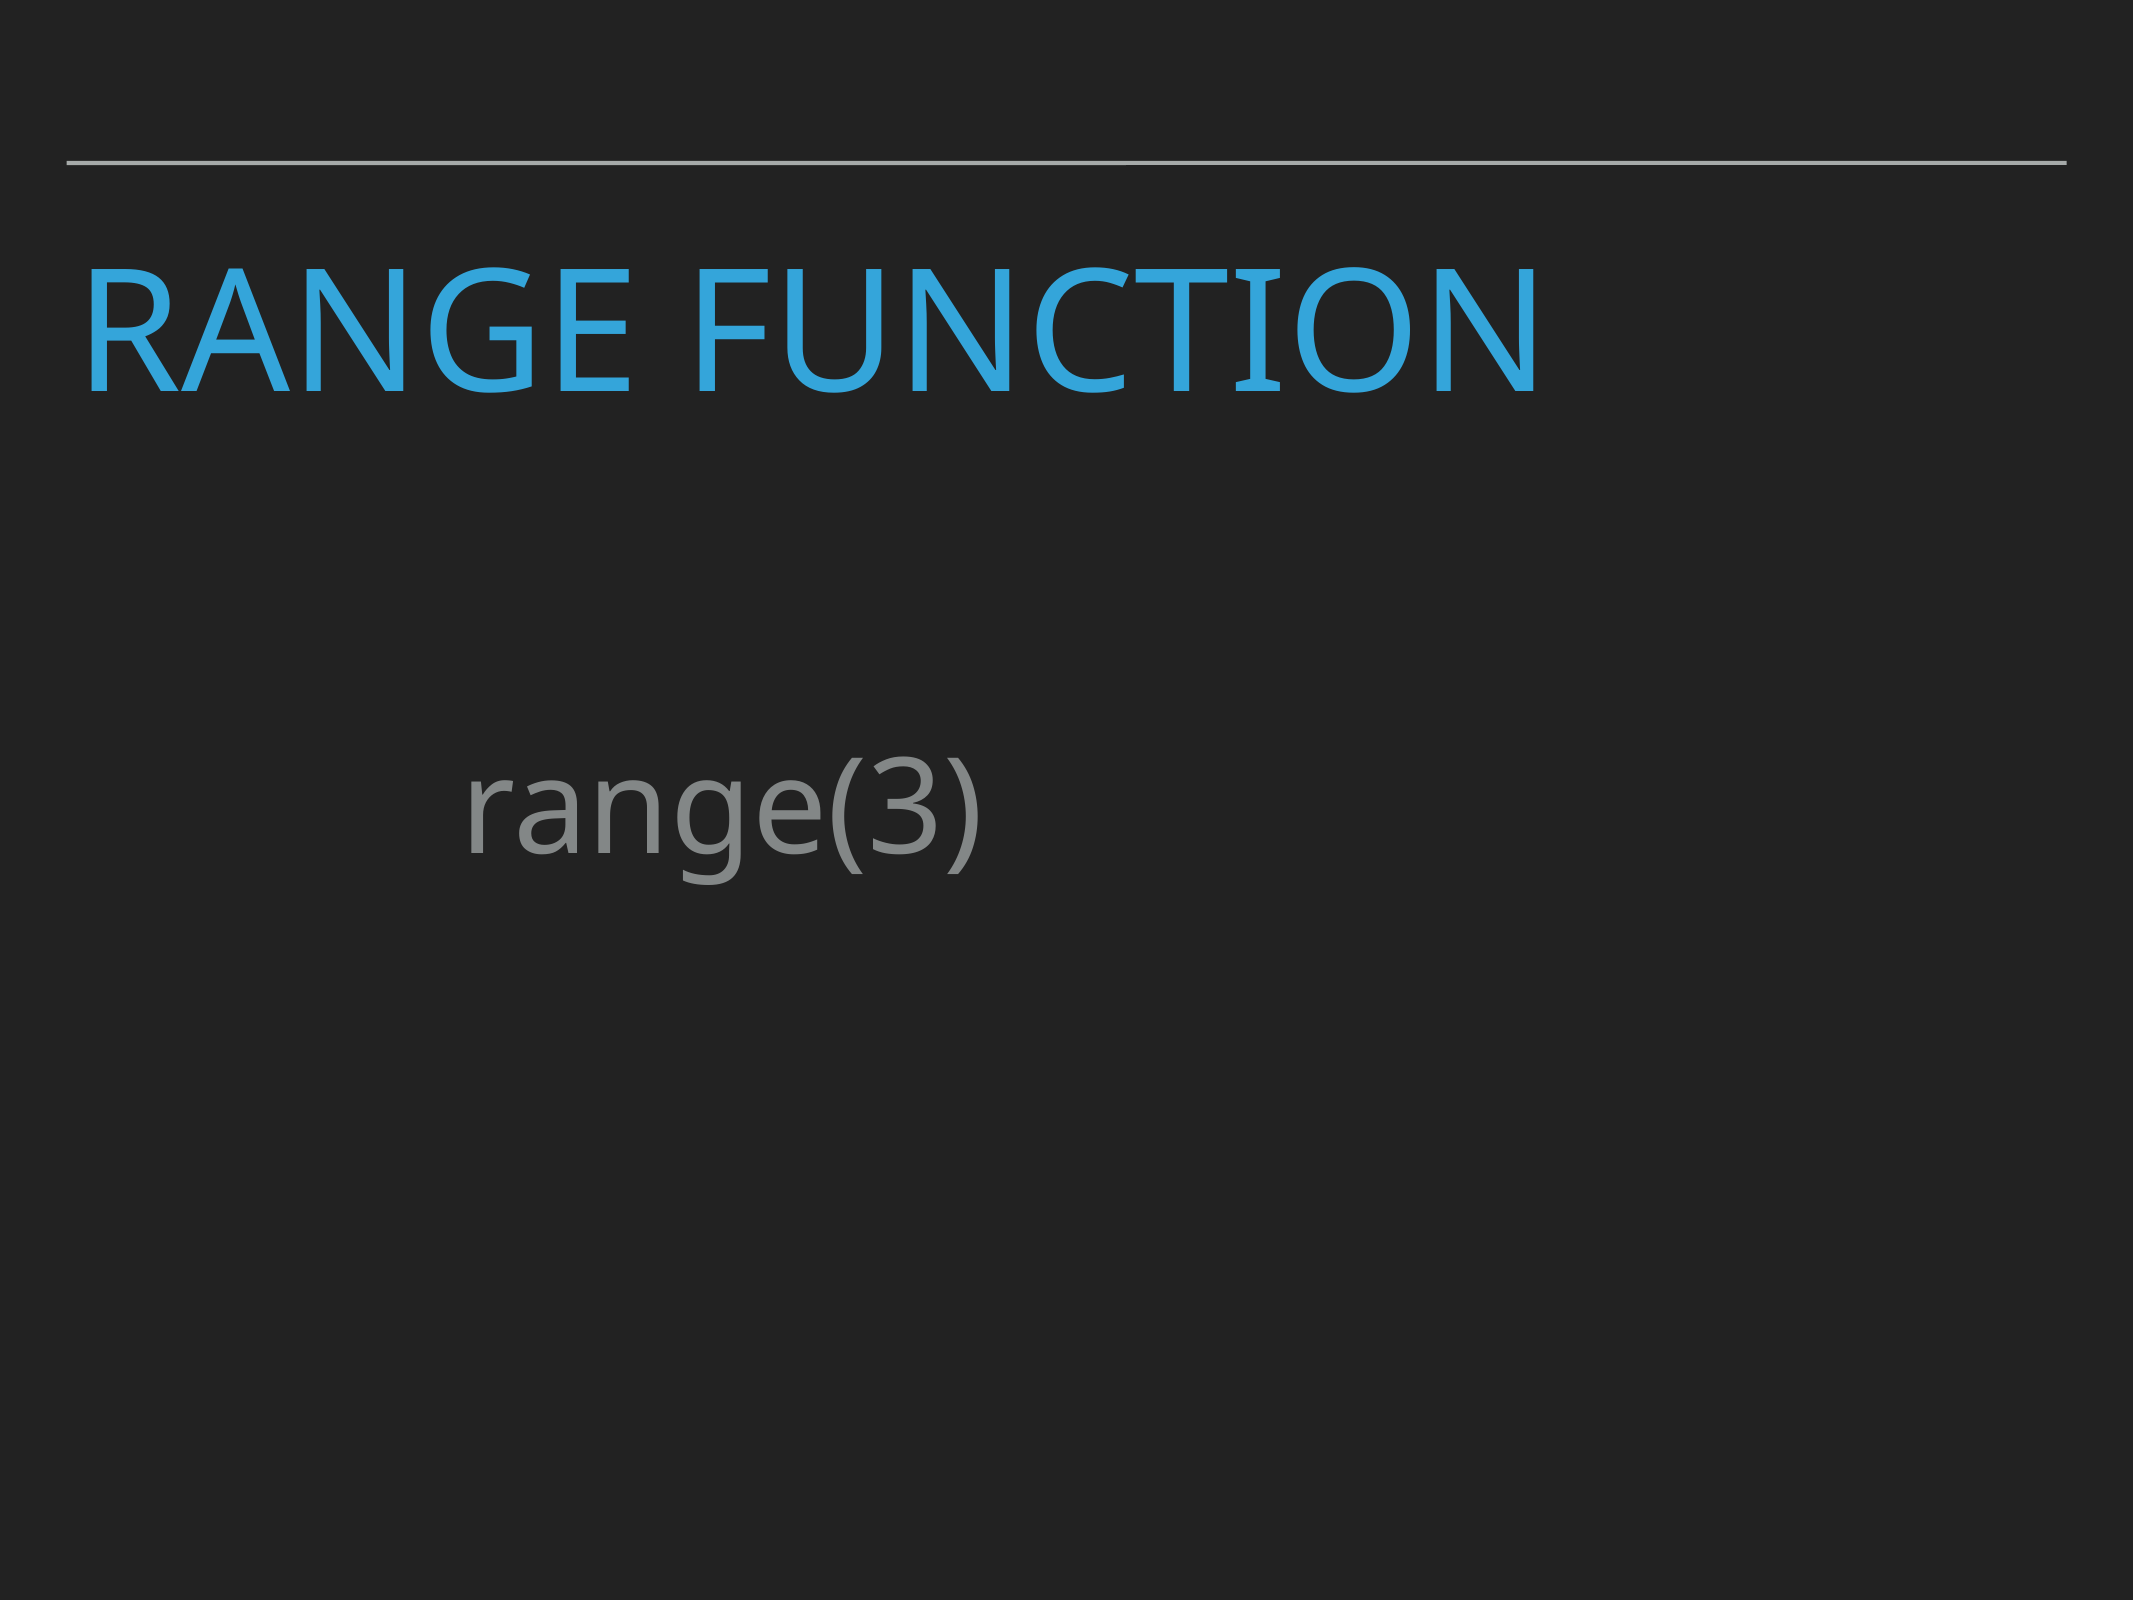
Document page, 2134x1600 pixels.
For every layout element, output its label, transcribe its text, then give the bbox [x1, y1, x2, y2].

text_box range(3) [452, 711, 1529, 889]
title Range function [66, 251, 2068, 445]
